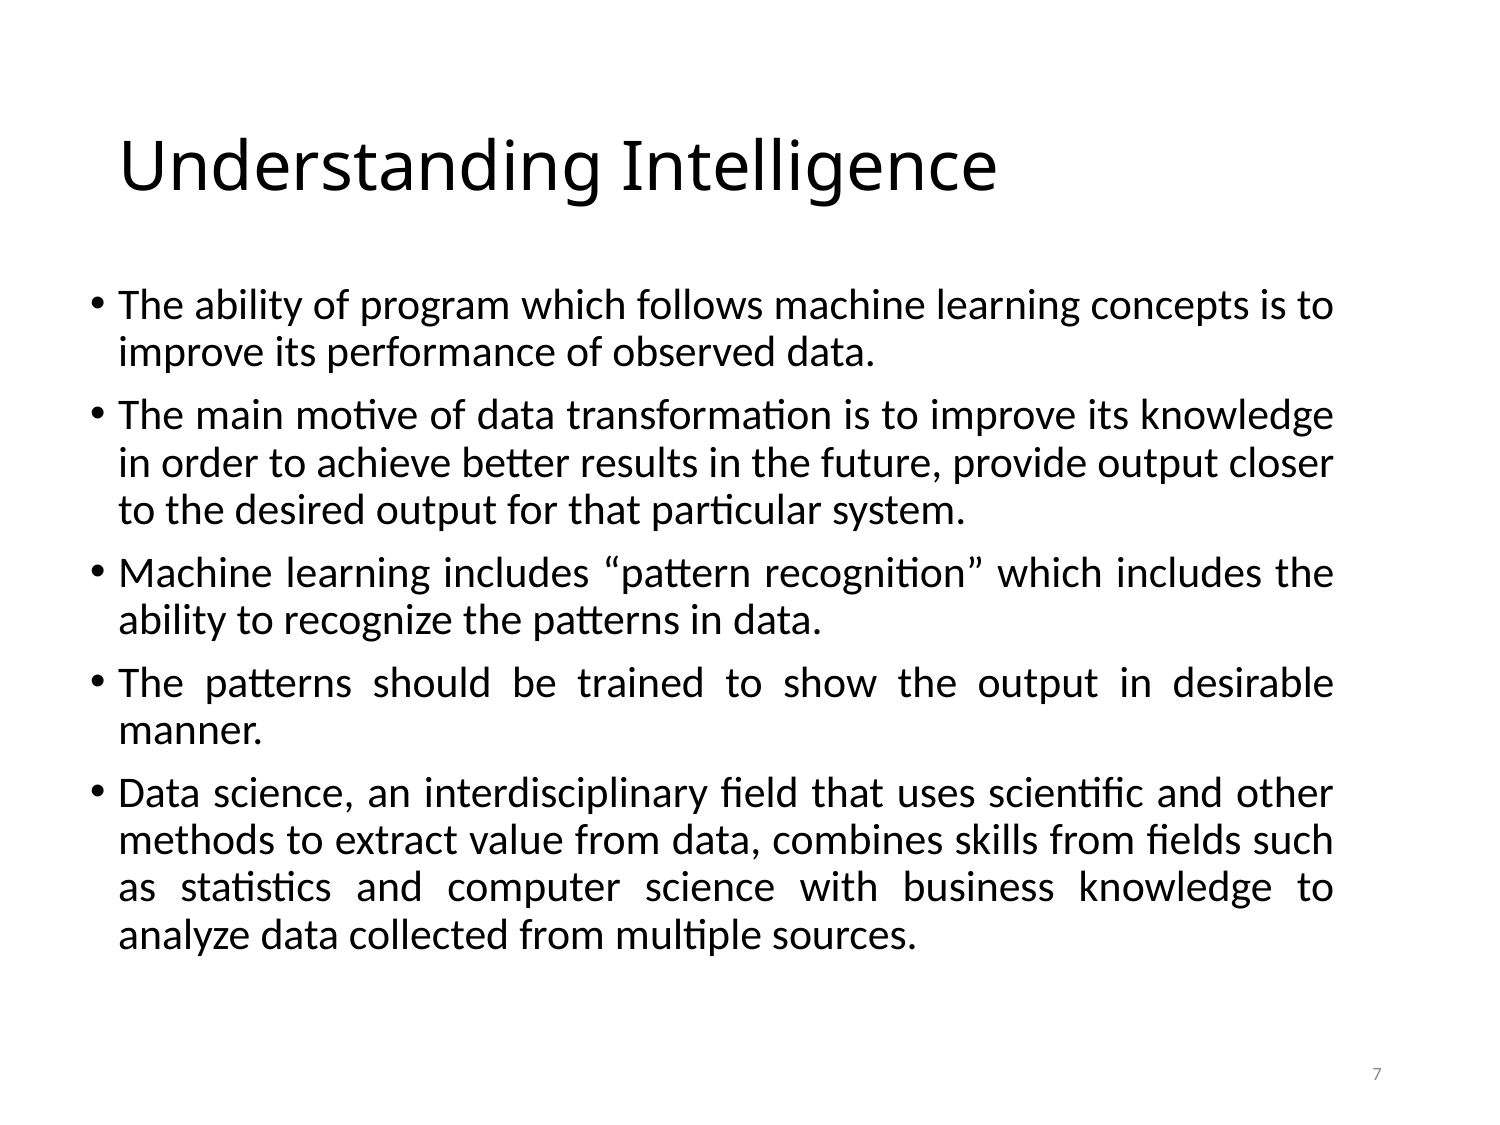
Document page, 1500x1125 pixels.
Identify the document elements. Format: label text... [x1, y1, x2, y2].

title Understanding Intelligence [103, 59, 1397, 278]
list The ability of program which follows machine learning concepts is to improve its performance of observed data. The main motive of data transformation is to improve its knowledge in order to achieve better results in the future, provide output closer to the desired output for that particular system. Machine learning includes “pattern recognition” which includes the ability to recognize the patterns in data. The patterns should be trained to show the output in desirable manner. Data science, an interdisciplinary field that uses scientific and other methods to extract value from data, combines skills from fields such as statistics and computer science with business knowledge to analyze data collected from multiple sources. [75, 274, 1350, 989]
slide_number 7 [1059, 1042, 1397, 1103]
